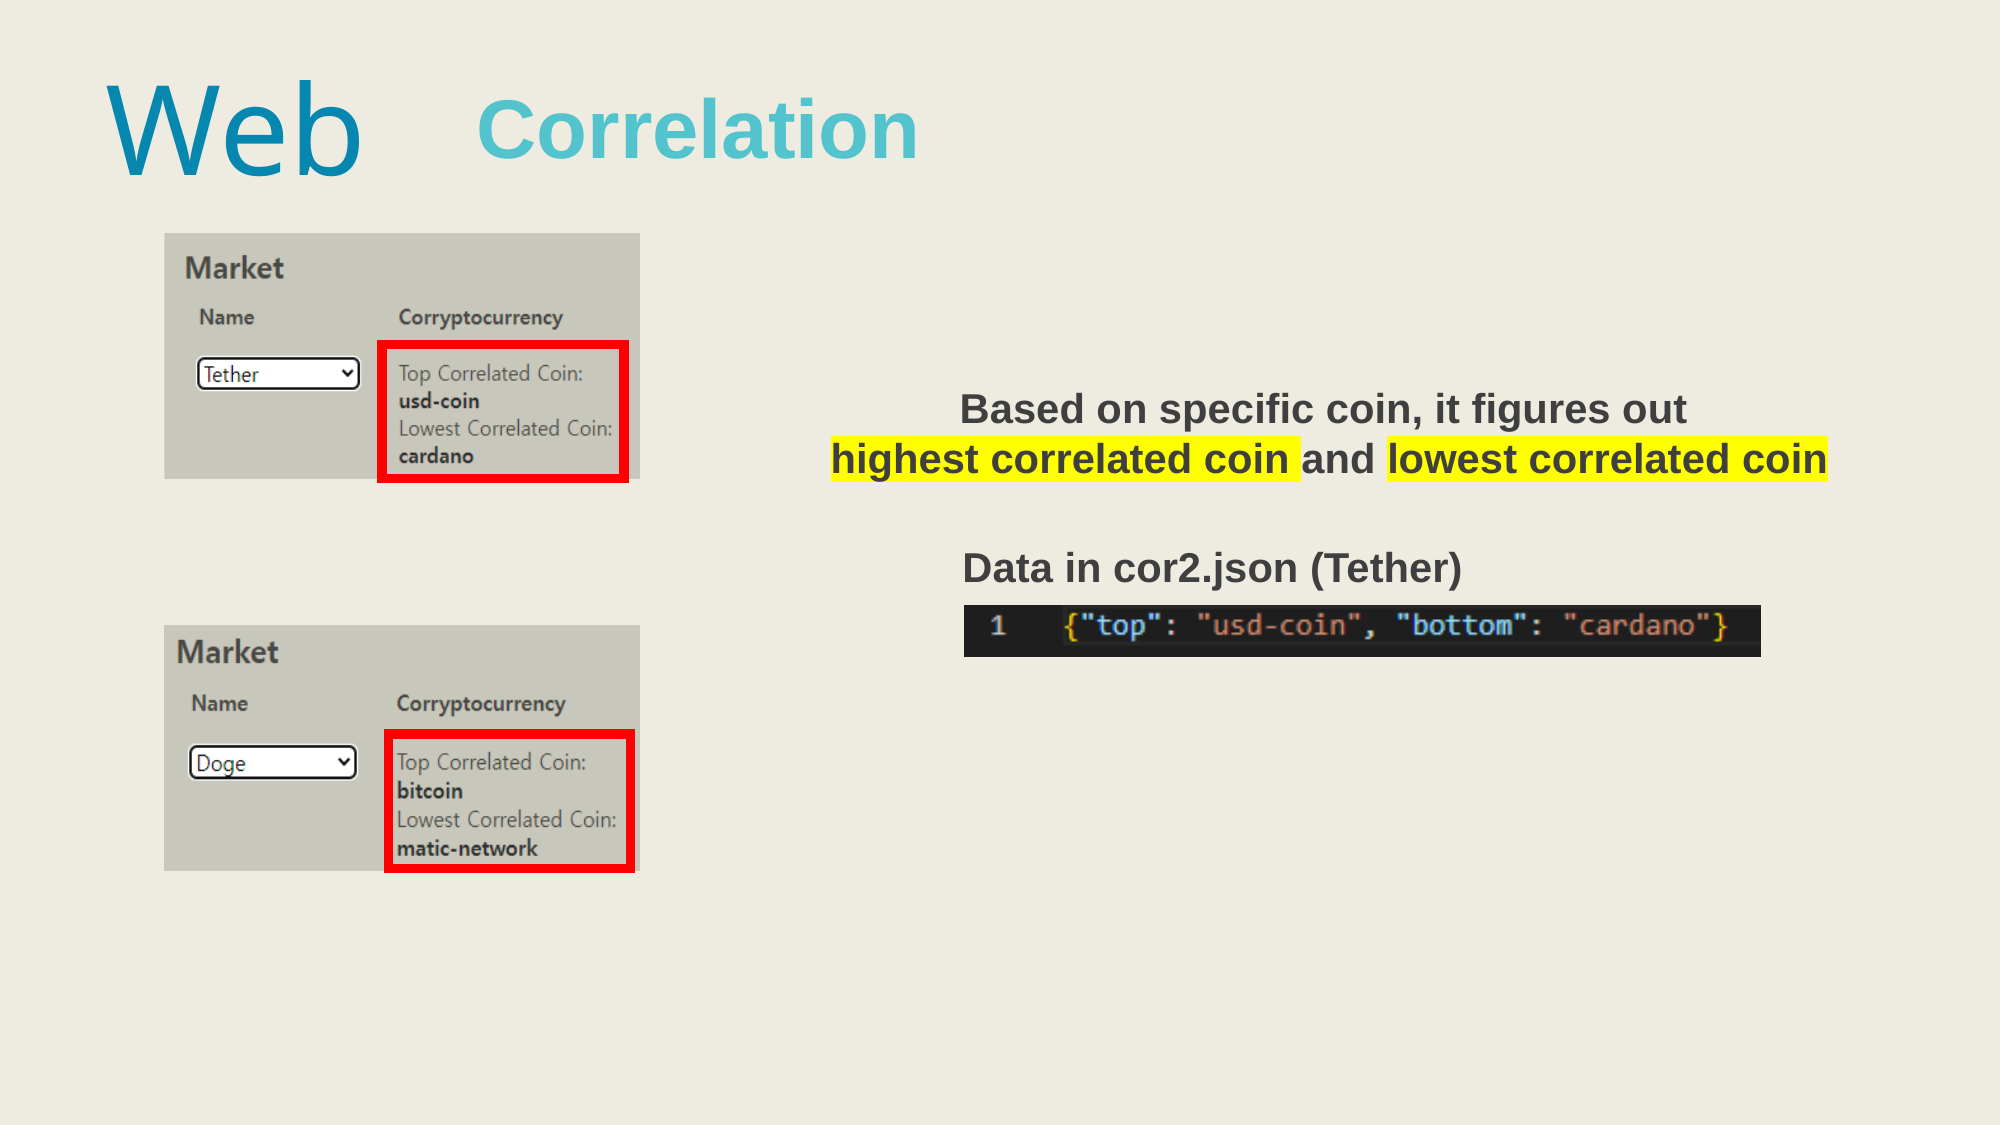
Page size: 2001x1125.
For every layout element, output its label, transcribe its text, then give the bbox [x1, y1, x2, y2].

picture [164, 625, 641, 871]
text_box Data in cor2.json (Tether) [589, 533, 1836, 599]
picture [964, 604, 1761, 658]
text_box Web [90, 42, 704, 208]
text_box Correlation [461, 67, 1110, 183]
text_box Based on specific coin, it figures out highest correlated coin and lowest correlated coin [741, 374, 1918, 490]
picture [164, 233, 641, 479]
